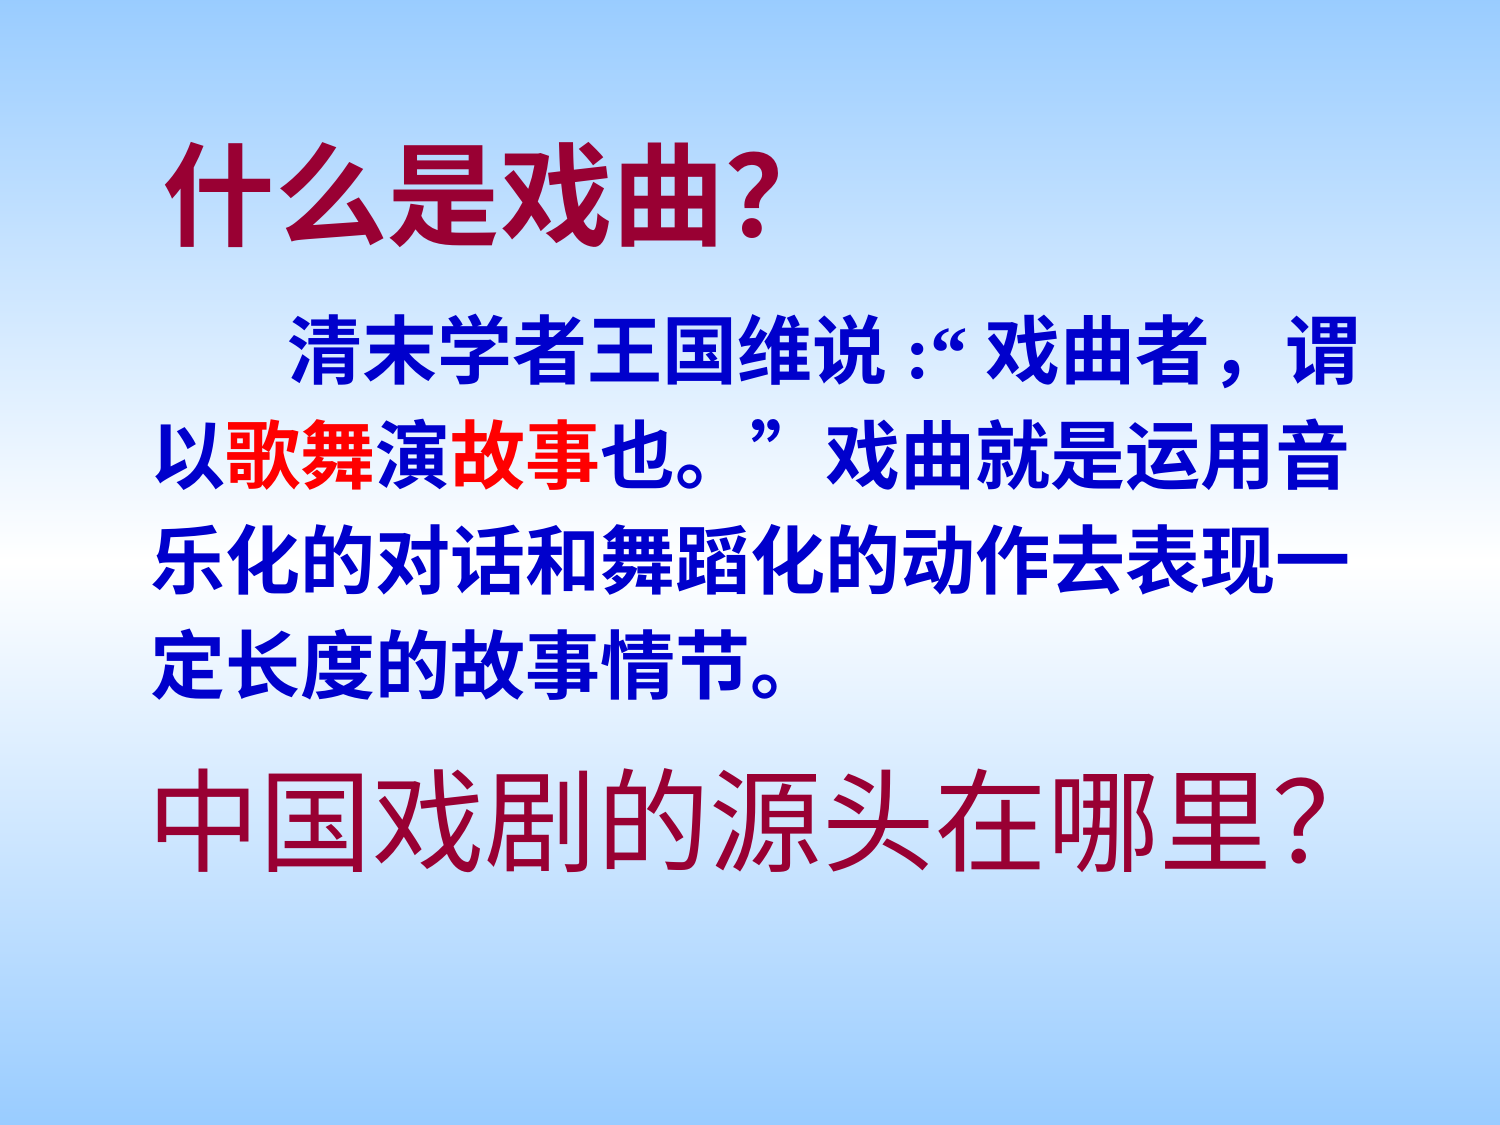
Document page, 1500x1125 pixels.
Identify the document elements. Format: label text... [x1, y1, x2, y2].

text_box 清末学者王国维说:“戏曲者，谓 以歌舞演故事也。”戏曲就是运用音 乐化的对话和舞蹈化的动作去表现一 定长度的故事情节。 [135, 295, 1376, 716]
text_box 什么是戏曲？ [147, 117, 853, 267]
text_box 中国戏剧的源头在哪里？ [132, 743, 1400, 893]
